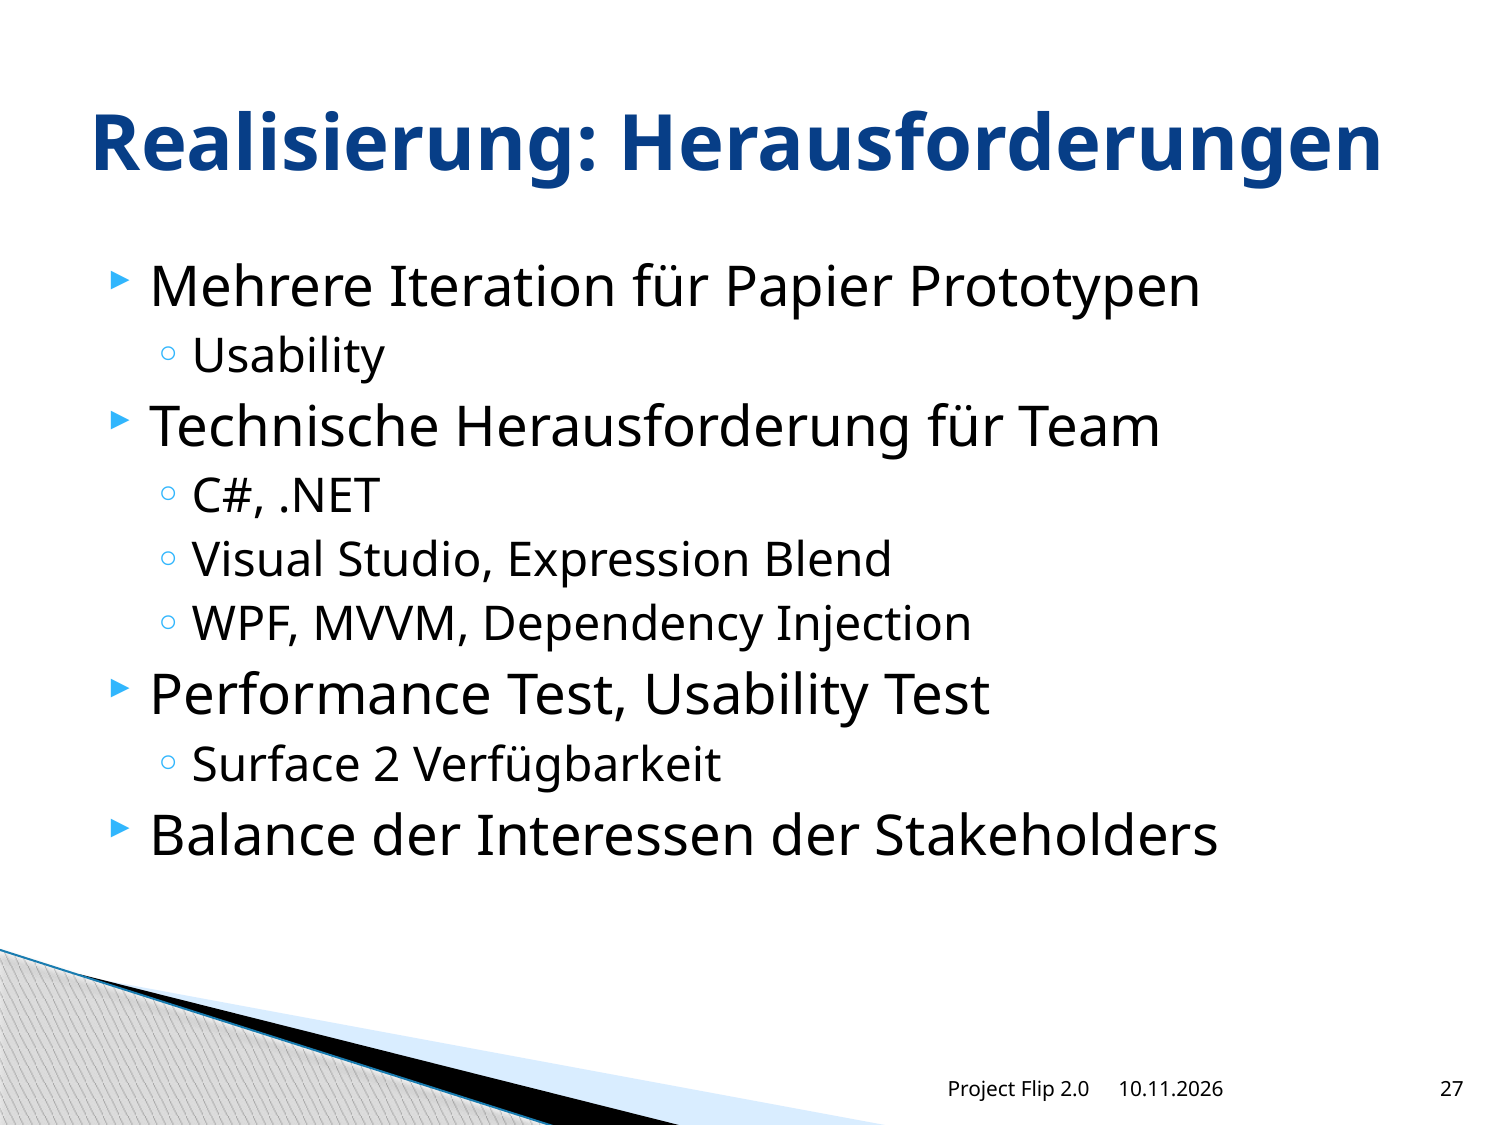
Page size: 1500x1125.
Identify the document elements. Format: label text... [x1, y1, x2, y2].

title Realisierung: Herausforderungen [75, 45, 1425, 233]
footer Project Flip 2.0 [718, 1051, 1105, 1112]
slide_number 27 [1418, 1051, 1479, 1112]
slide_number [1105, 1051, 1418, 1112]
list Mehrere Iteration für Papier Prototypen Usability Technische Herausforderung für Team C#, .NET Visual Studio, Expression Blend WPF, MVVM, Dependency Injection Performance Test, Usability Test Surface 2 Verfügbarkeit Balance der Interessen der Stakeholders [75, 243, 1425, 986]
